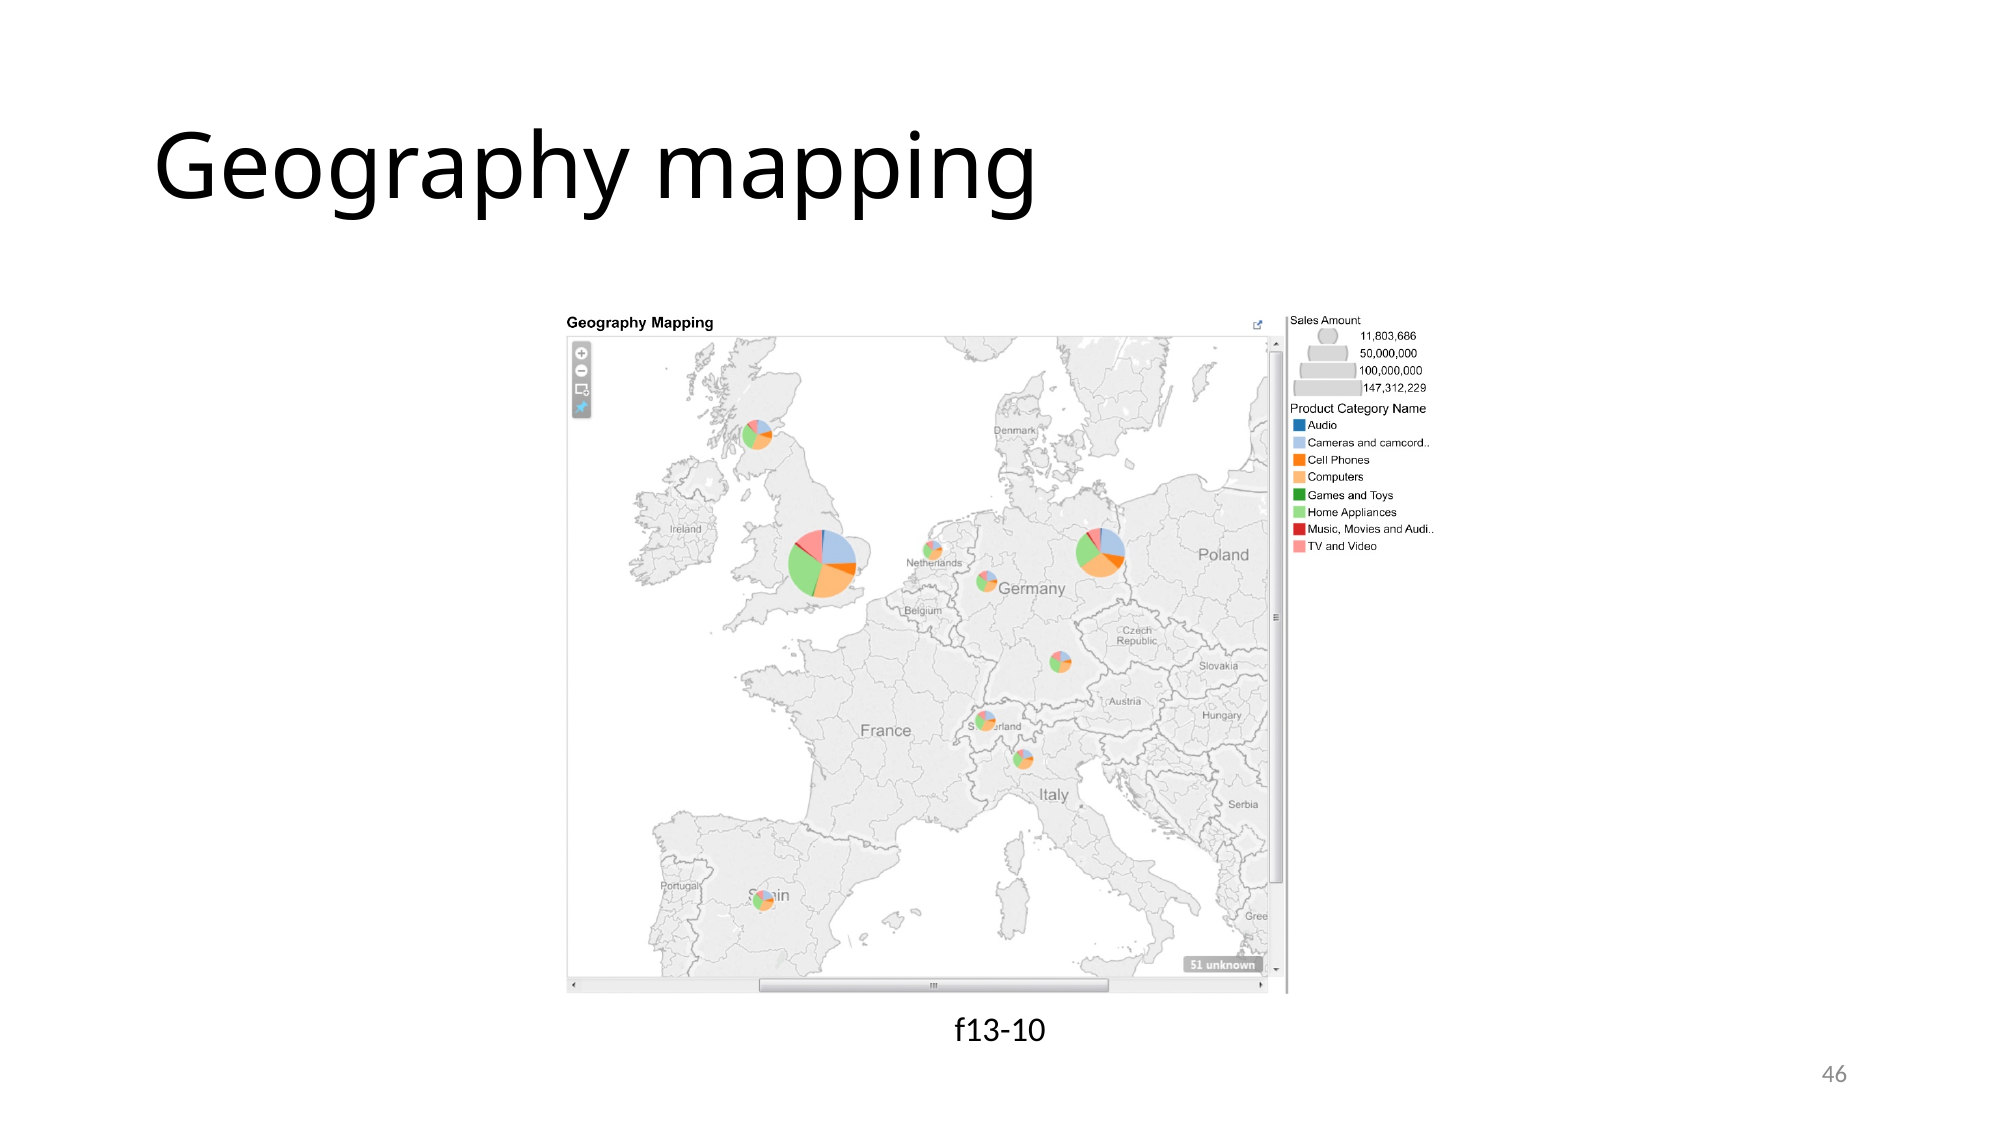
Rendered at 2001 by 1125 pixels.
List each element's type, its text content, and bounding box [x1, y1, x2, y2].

title Geography mapping [137, 59, 1863, 278]
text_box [566, 314, 1434, 1057]
slide_number 46 [1412, 1042, 1863, 1103]
